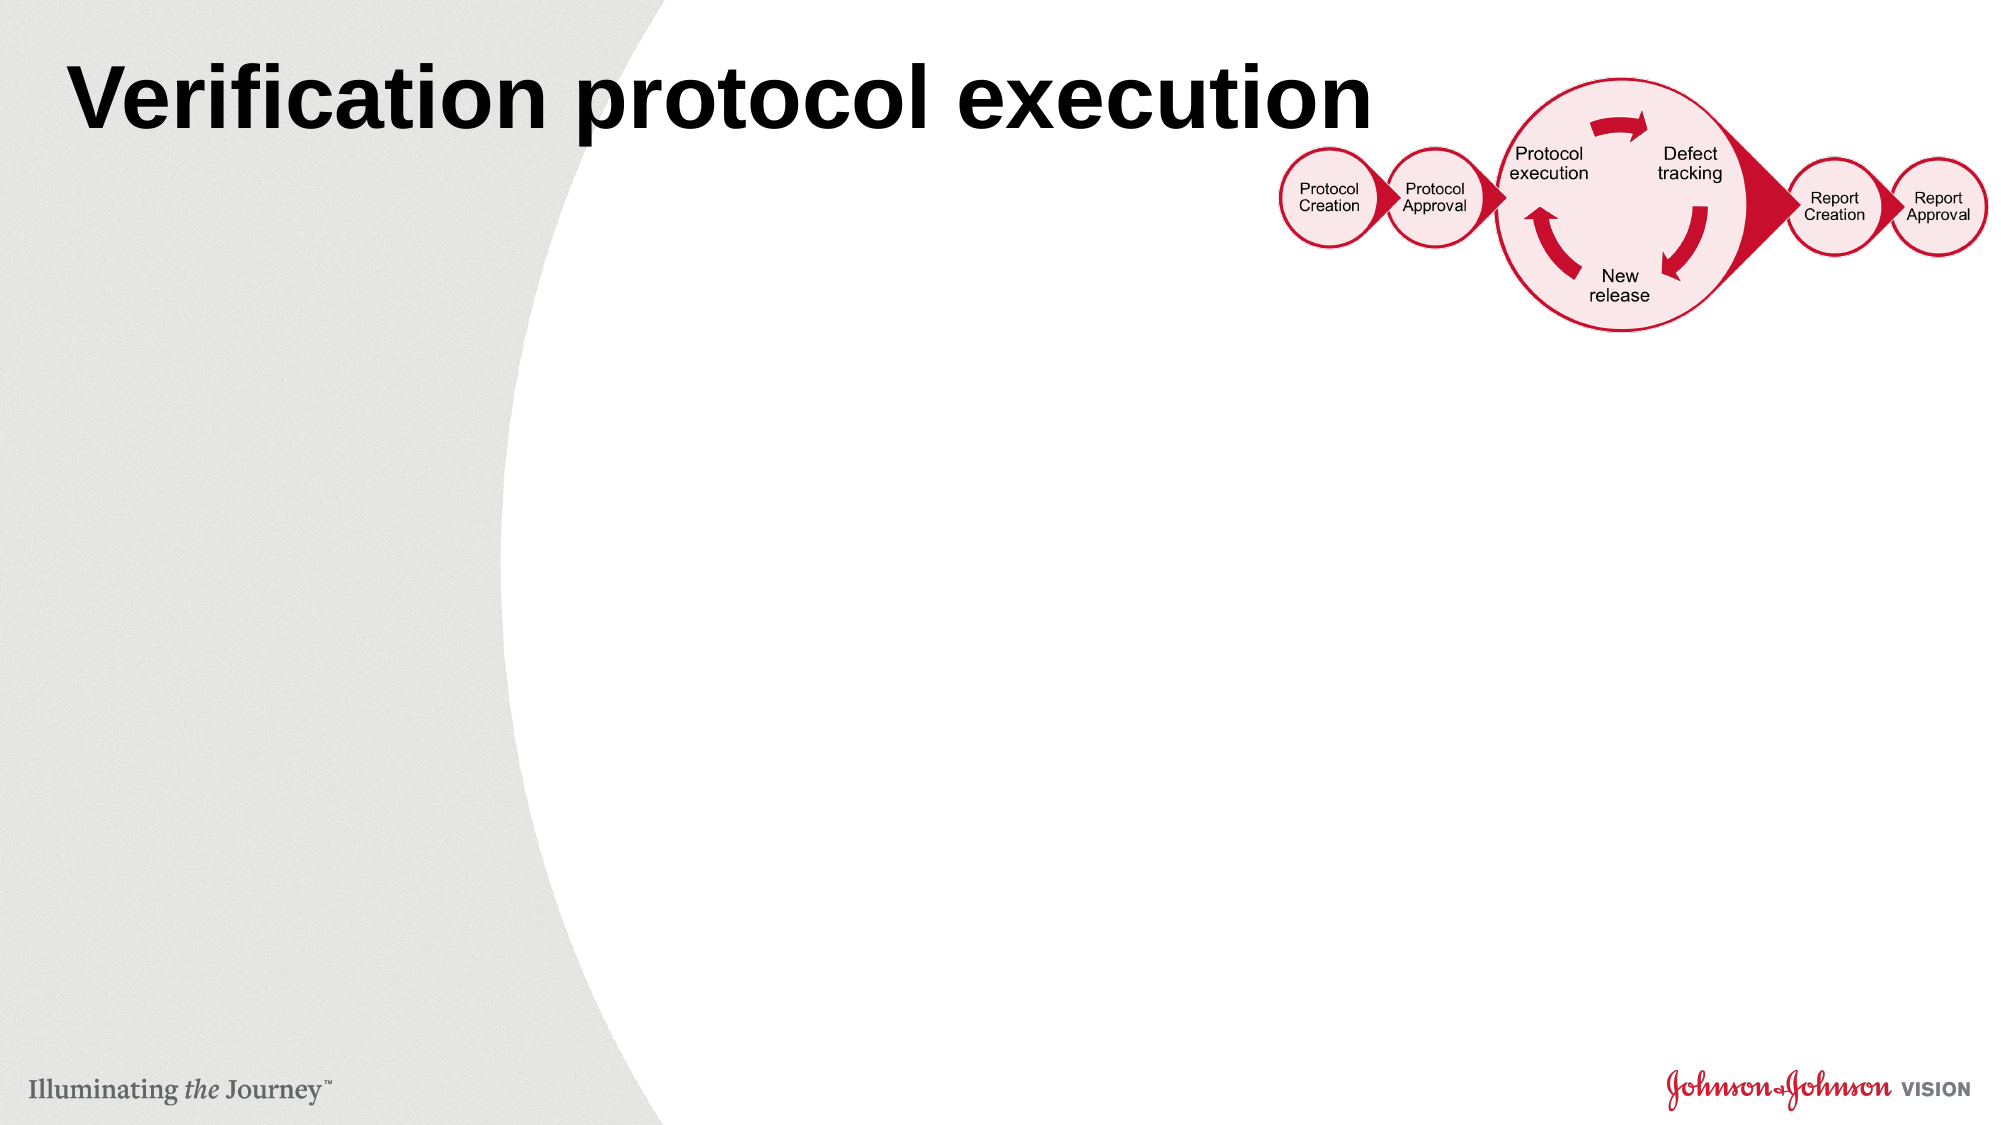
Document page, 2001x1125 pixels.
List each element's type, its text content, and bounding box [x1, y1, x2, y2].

picture [1260, 64, 2000, 337]
picture [1665, 1067, 1972, 1113]
title Verification protocol execution [51, 26, 1909, 155]
picture [0, 0, 667, 1125]
